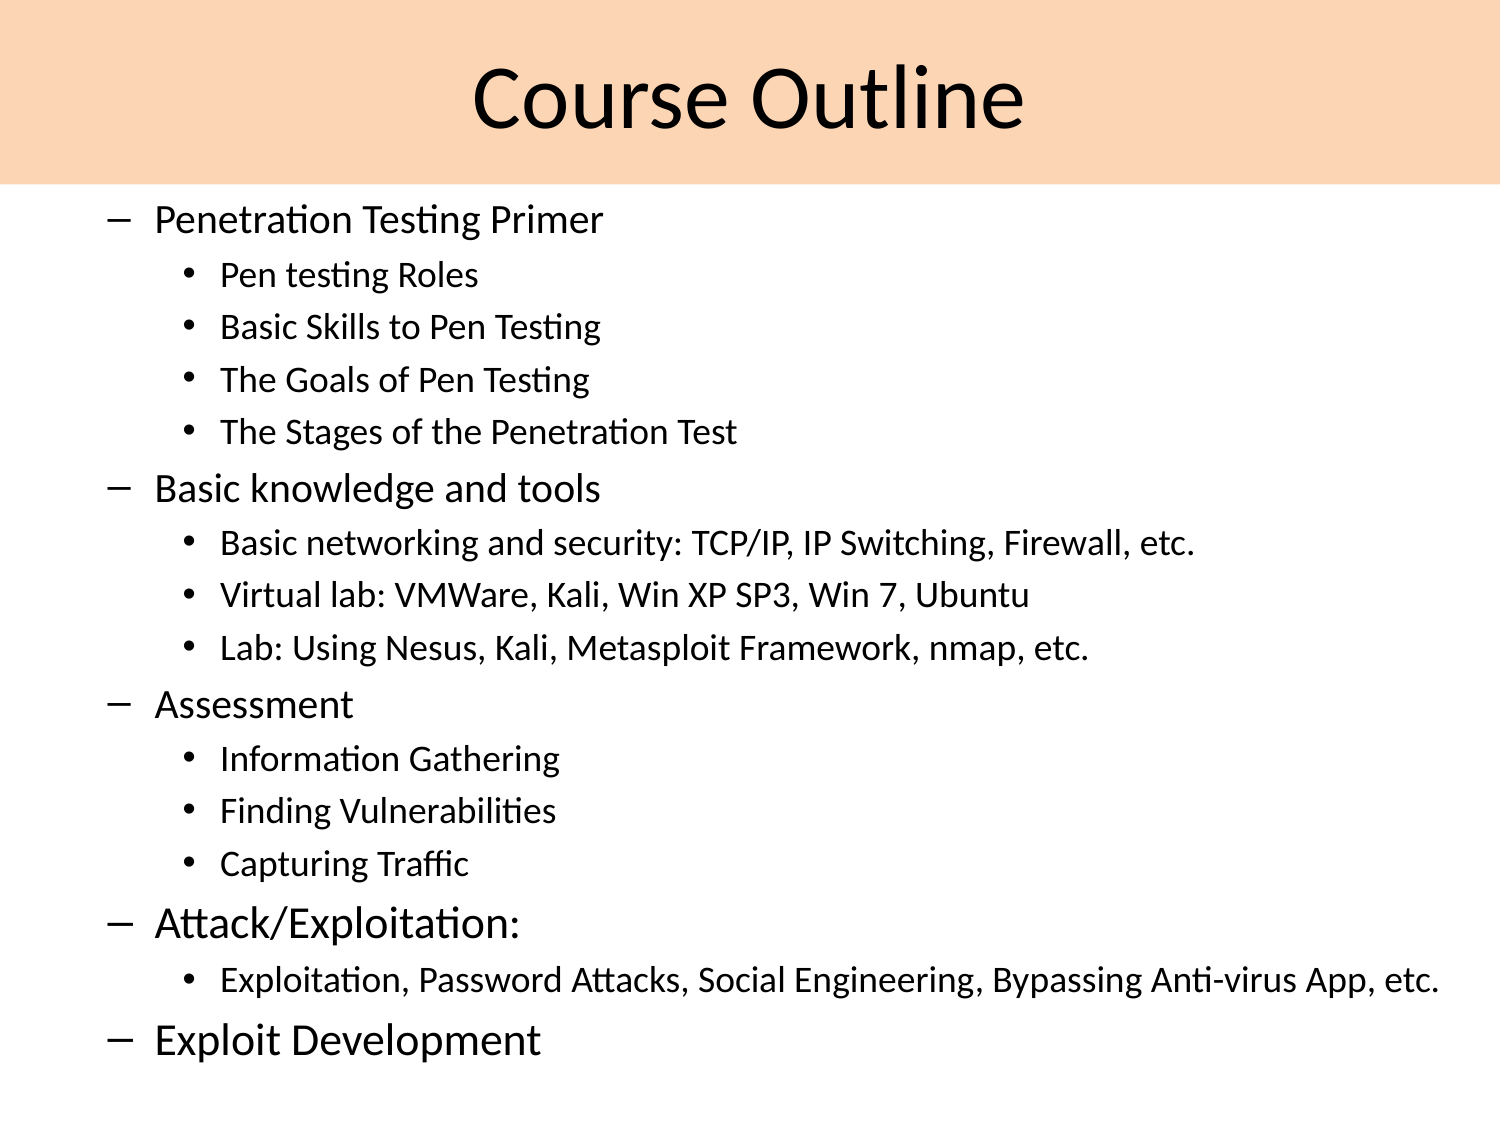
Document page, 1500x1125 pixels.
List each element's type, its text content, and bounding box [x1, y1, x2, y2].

list Penetration Testing Primer Pen testing Roles Basic Skills to Pen Testing The Goals of Pen Testing The Stages of the Penetration Test Basic knowledge and tools Basic networking and security: TCP/IP, IP Switching, Firewall, etc. Virtual lab: VMWare, Kali, Win XP SP3, Win 7, Ubuntu Lab: Using Nesus, Kali, Metasploit Framework, nmap, etc. Assessment Information Gathering Finding Vulnerabilities Capturing Traffic Attack/Exploitation: Exploitation, Password Attacks, Social Engineering, Bypassing Anti-virus App, etc. Exploit Development [17, 184, 1500, 1125]
title Course Outline [0, 0, 1500, 185]
